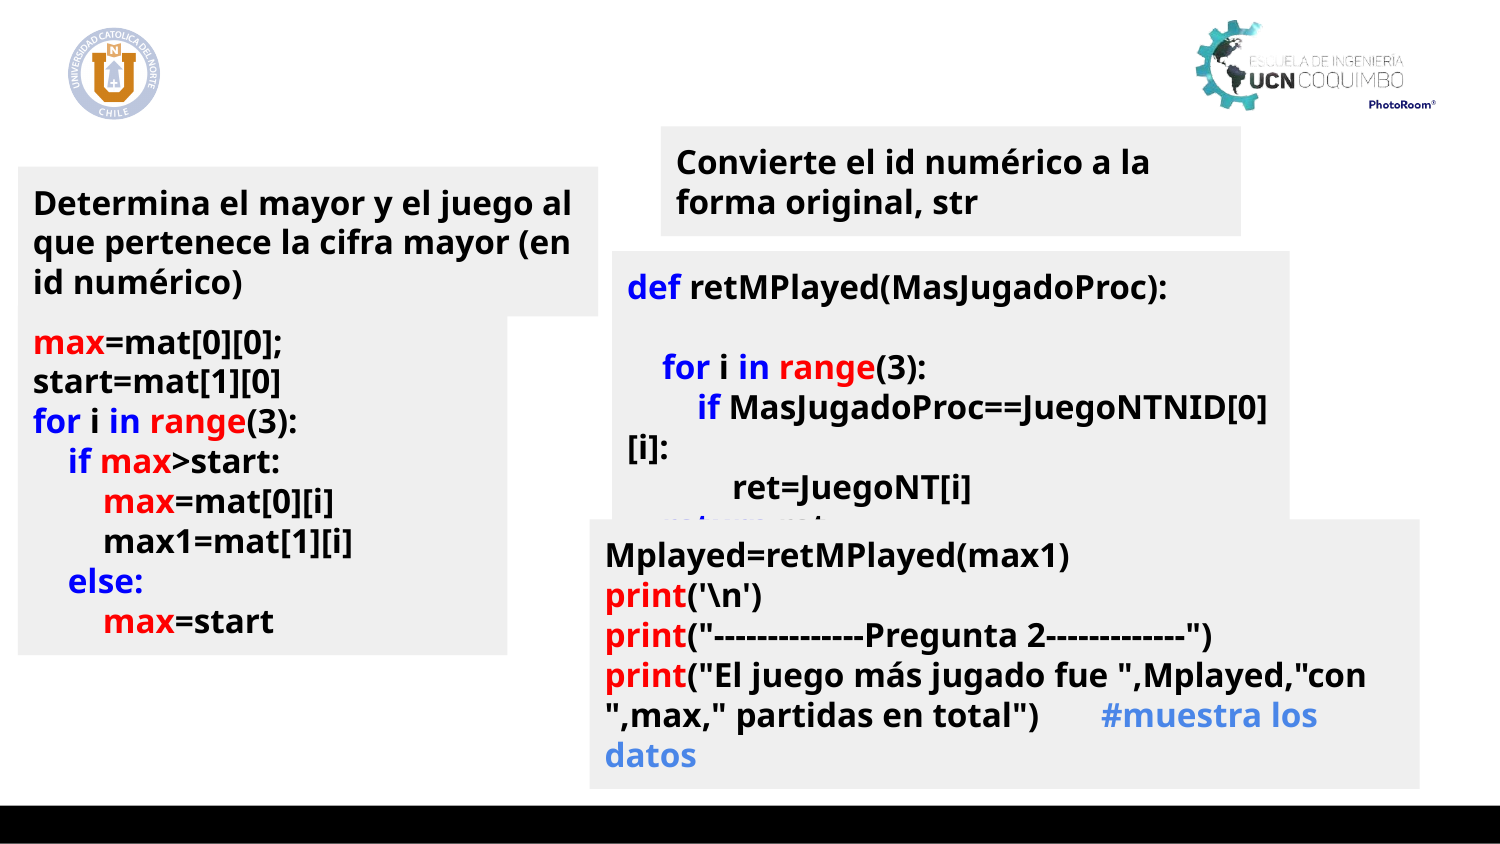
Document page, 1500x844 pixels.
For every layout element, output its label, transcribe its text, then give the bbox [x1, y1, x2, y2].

picture [1175, 20, 1441, 113]
text_box Determina el mayor y el juego al que pertenece la cifra mayor (en id numérico) [18, 166, 599, 317]
text_box max=mat[0][0]; start=mat[1][0] for i in range(3): if max>start: max=mat[0][i] max1=mat[1][i] else: max=start [17, 305, 508, 656]
picture [63, 8, 164, 139]
text_box def retMPlayed(MasJugadoProc): for i in range(3): if MasJugadoProc==JuegoNTNID[0][i]: ret=JuegoNT[i] return ret [612, 251, 1290, 519]
text_box Mplayed=retMPlayed(max1) print('\n') print("--------------Pregunta 2-------------") print("El juego más jugado fue ",Mplayed,"con ",max," partidas en total") #muestra los datos [589, 519, 1420, 789]
text_box Convierte el id numérico a la forma original, str [660, 126, 1241, 237]
